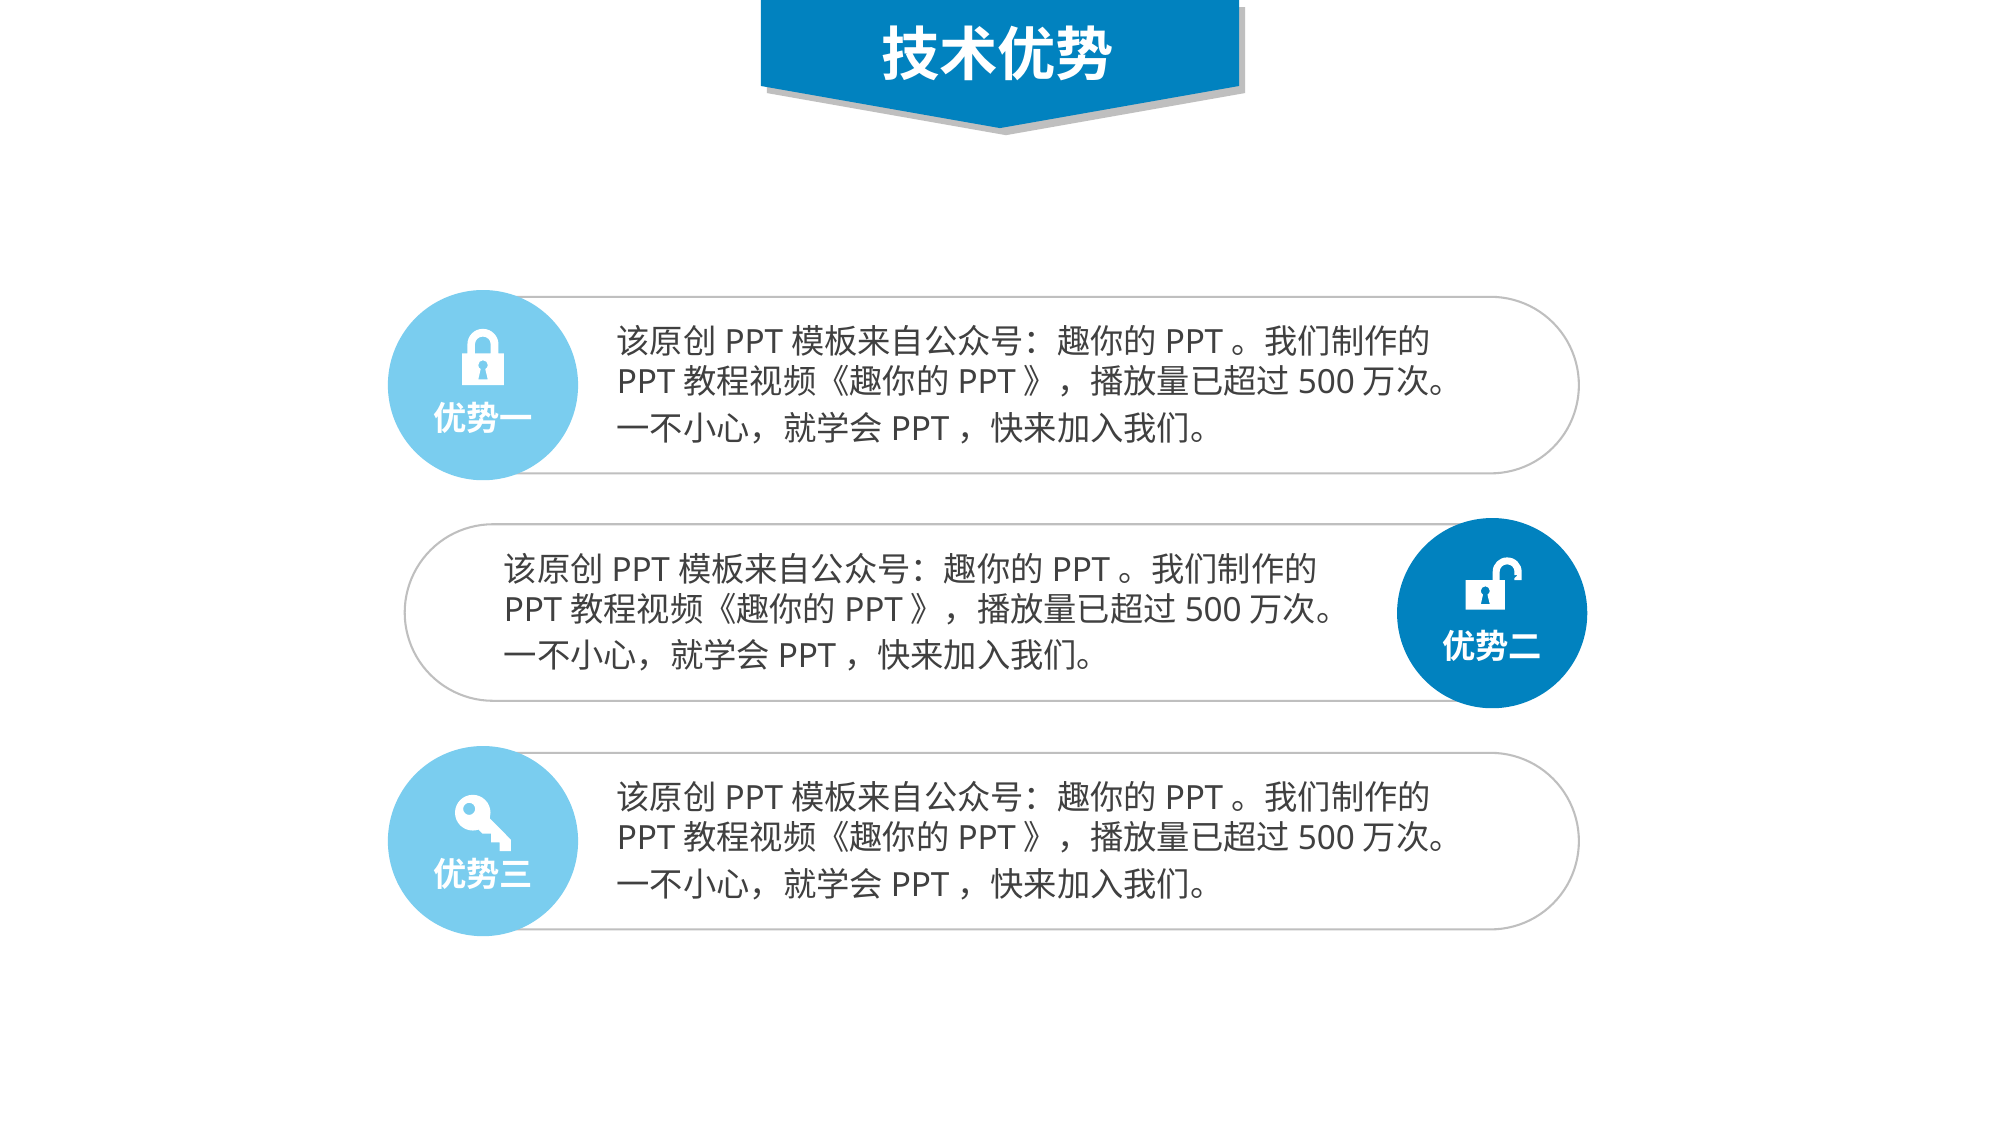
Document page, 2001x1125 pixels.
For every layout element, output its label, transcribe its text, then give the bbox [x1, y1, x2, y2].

text_box [579, 295, 1580, 475]
text_box 该原创PPT模板来自公众号：趣你的PPT。我们制作的PPT教程视频《趣你的PPT》，播放量已超过500万次。 一不小心，就学会PPT，快来加入我们。 [616, 776, 1494, 903]
text_box 技术优势 [866, 9, 1239, 95]
text_box 该原创PPT模板来自公众号：趣你的PPT。我们制作的PPT教程视频《趣你的PPT》，播放量已超过500万次。 一不小心，就学会PPT，快来加入我们。 [616, 320, 1494, 447]
text_box [579, 751, 1580, 931]
text_box [765, 5, 1247, 137]
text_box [387, 289, 579, 481]
text_box [403, 523, 1397, 702]
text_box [1397, 517, 1588, 709]
text_box [759, 0, 1241, 130]
text_box 该原创PPT模板来自公众号：趣你的PPT。我们制作的PPT教程视频《趣你的PPT》，播放量已超过500万次。 一不小心，就学会PPT，快来加入我们。 [503, 547, 1381, 675]
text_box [387, 746, 579, 937]
